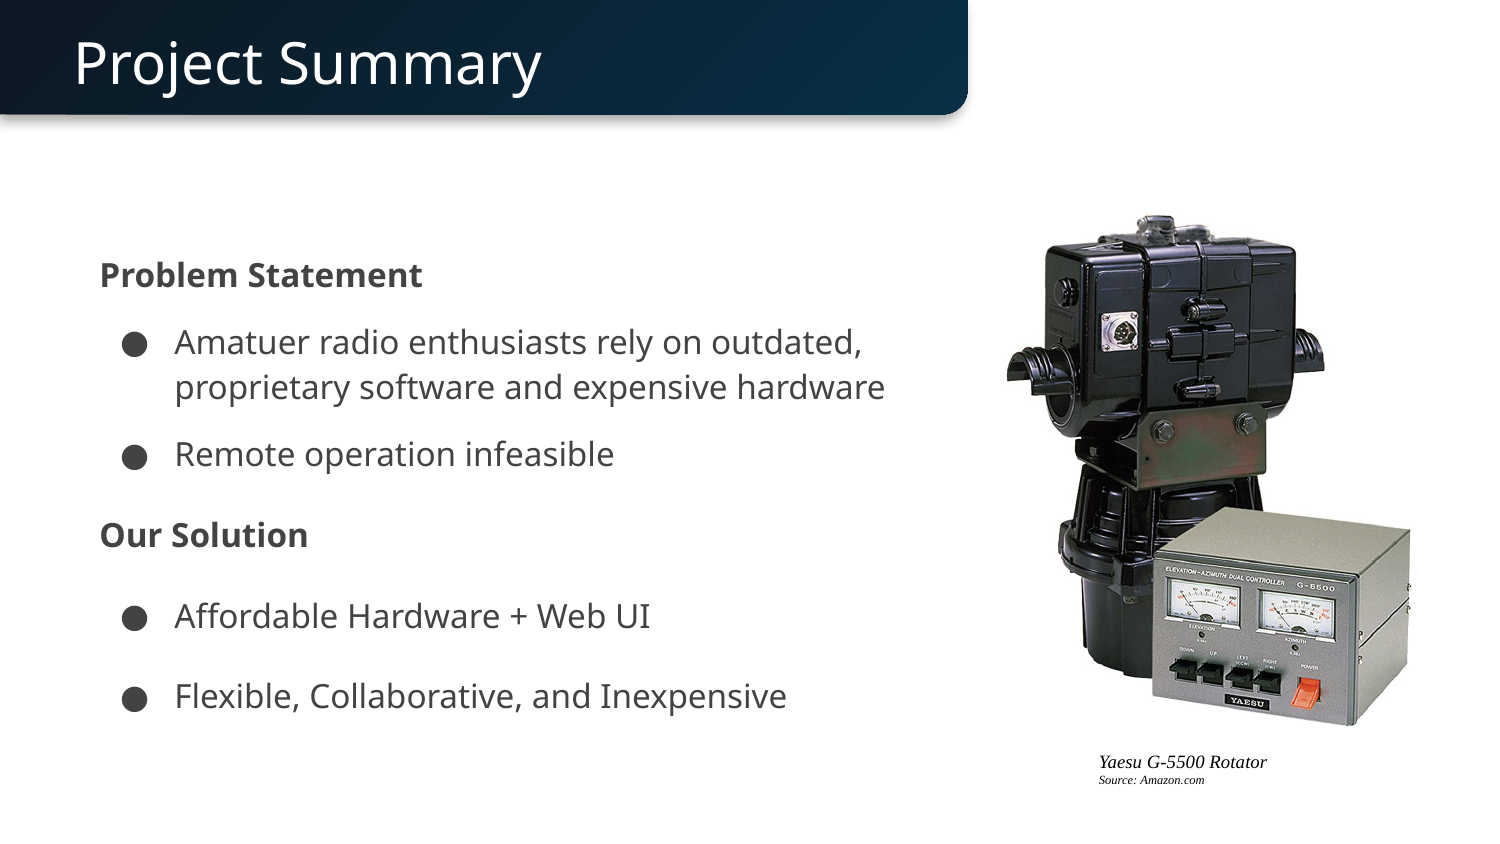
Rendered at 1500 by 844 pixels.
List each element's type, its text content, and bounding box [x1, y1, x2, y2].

text_box Yaesu G-5500 Rotator Source: Amazon.com [1083, 735, 1289, 803]
text_box Problem Statement Amatuer radio enthusiasts rely on outdated, proprietary software and expensive hardware Remote operation infeasible Our Solution Affordable Hardware + Web UI Flexible, Collaborative, and Inexpensive [84, 219, 947, 731]
title Project Summary [58, 11, 980, 115]
picture [1005, 213, 1412, 727]
